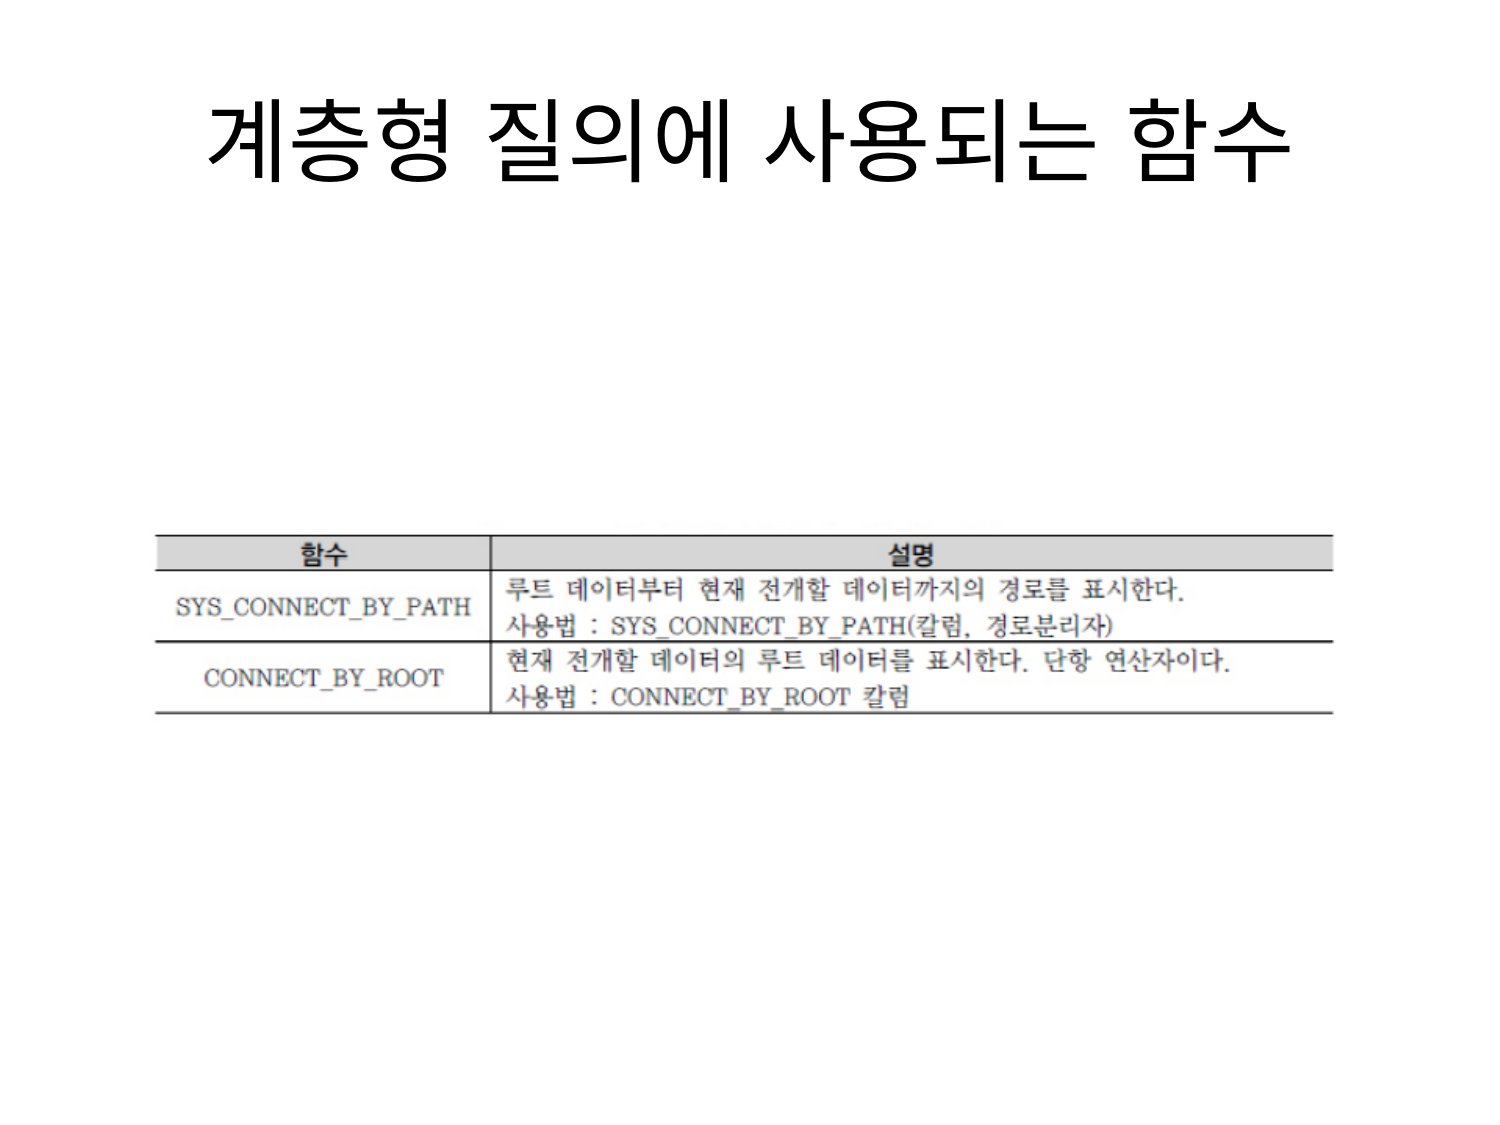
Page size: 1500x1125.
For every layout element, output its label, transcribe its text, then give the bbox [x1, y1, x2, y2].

title 계층형 질의에 사용되는 함수 [75, 45, 1425, 233]
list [119, 521, 1381, 746]
